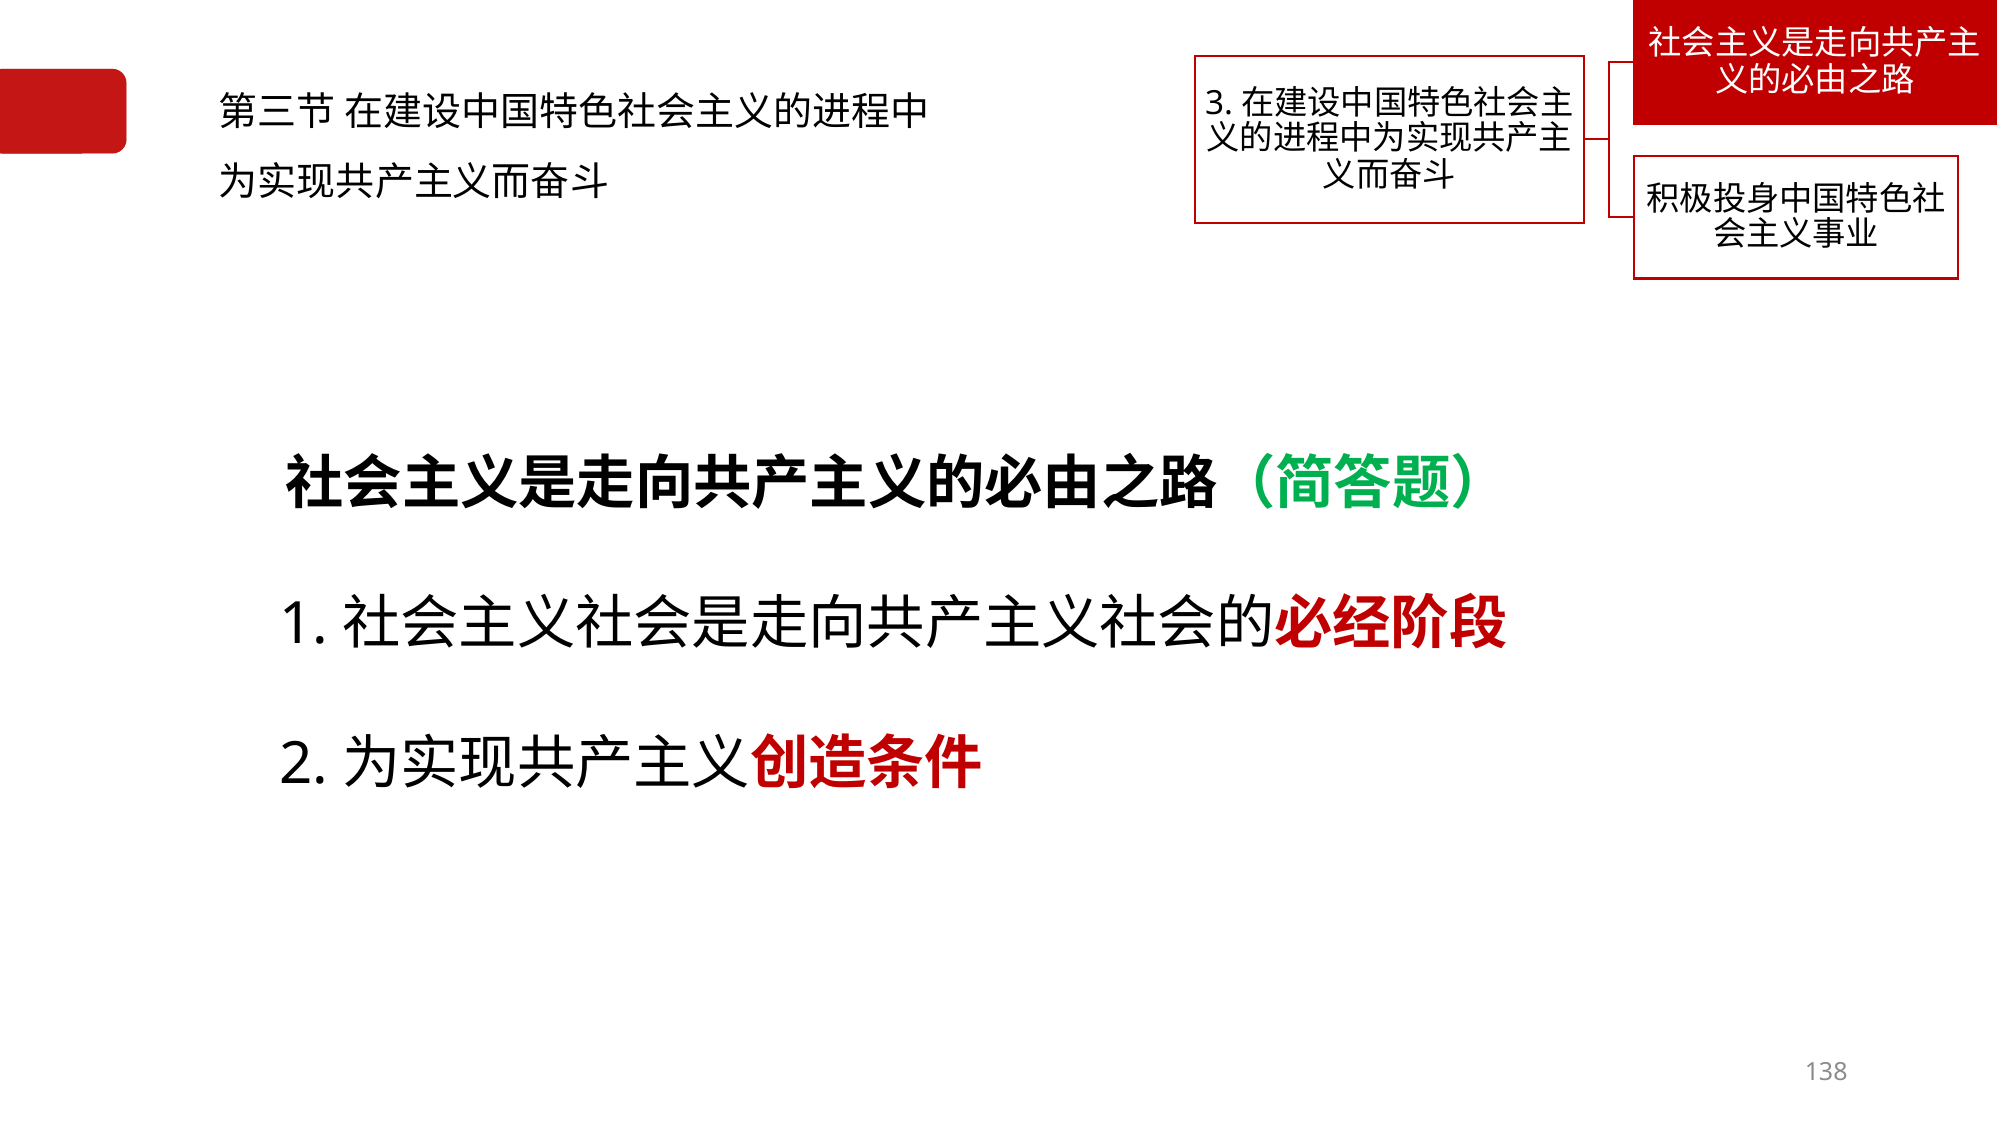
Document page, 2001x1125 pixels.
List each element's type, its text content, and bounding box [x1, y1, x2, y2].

text_box [168, 0, 980, 106]
title 第三节 在建设中国特色社会主义的进程中 为实现共产主义而奋斗 [203, 106, 980, 212]
slide_number 138 [1412, 1042, 1863, 1103]
text_box 社会主义是走向共产主义的必由之路（简答题） 1.社会主义社会是走向共产主义社会的必经阶段 2.为实现共产主义创造条件 [203, 368, 1590, 803]
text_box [980, 0, 2000, 279]
